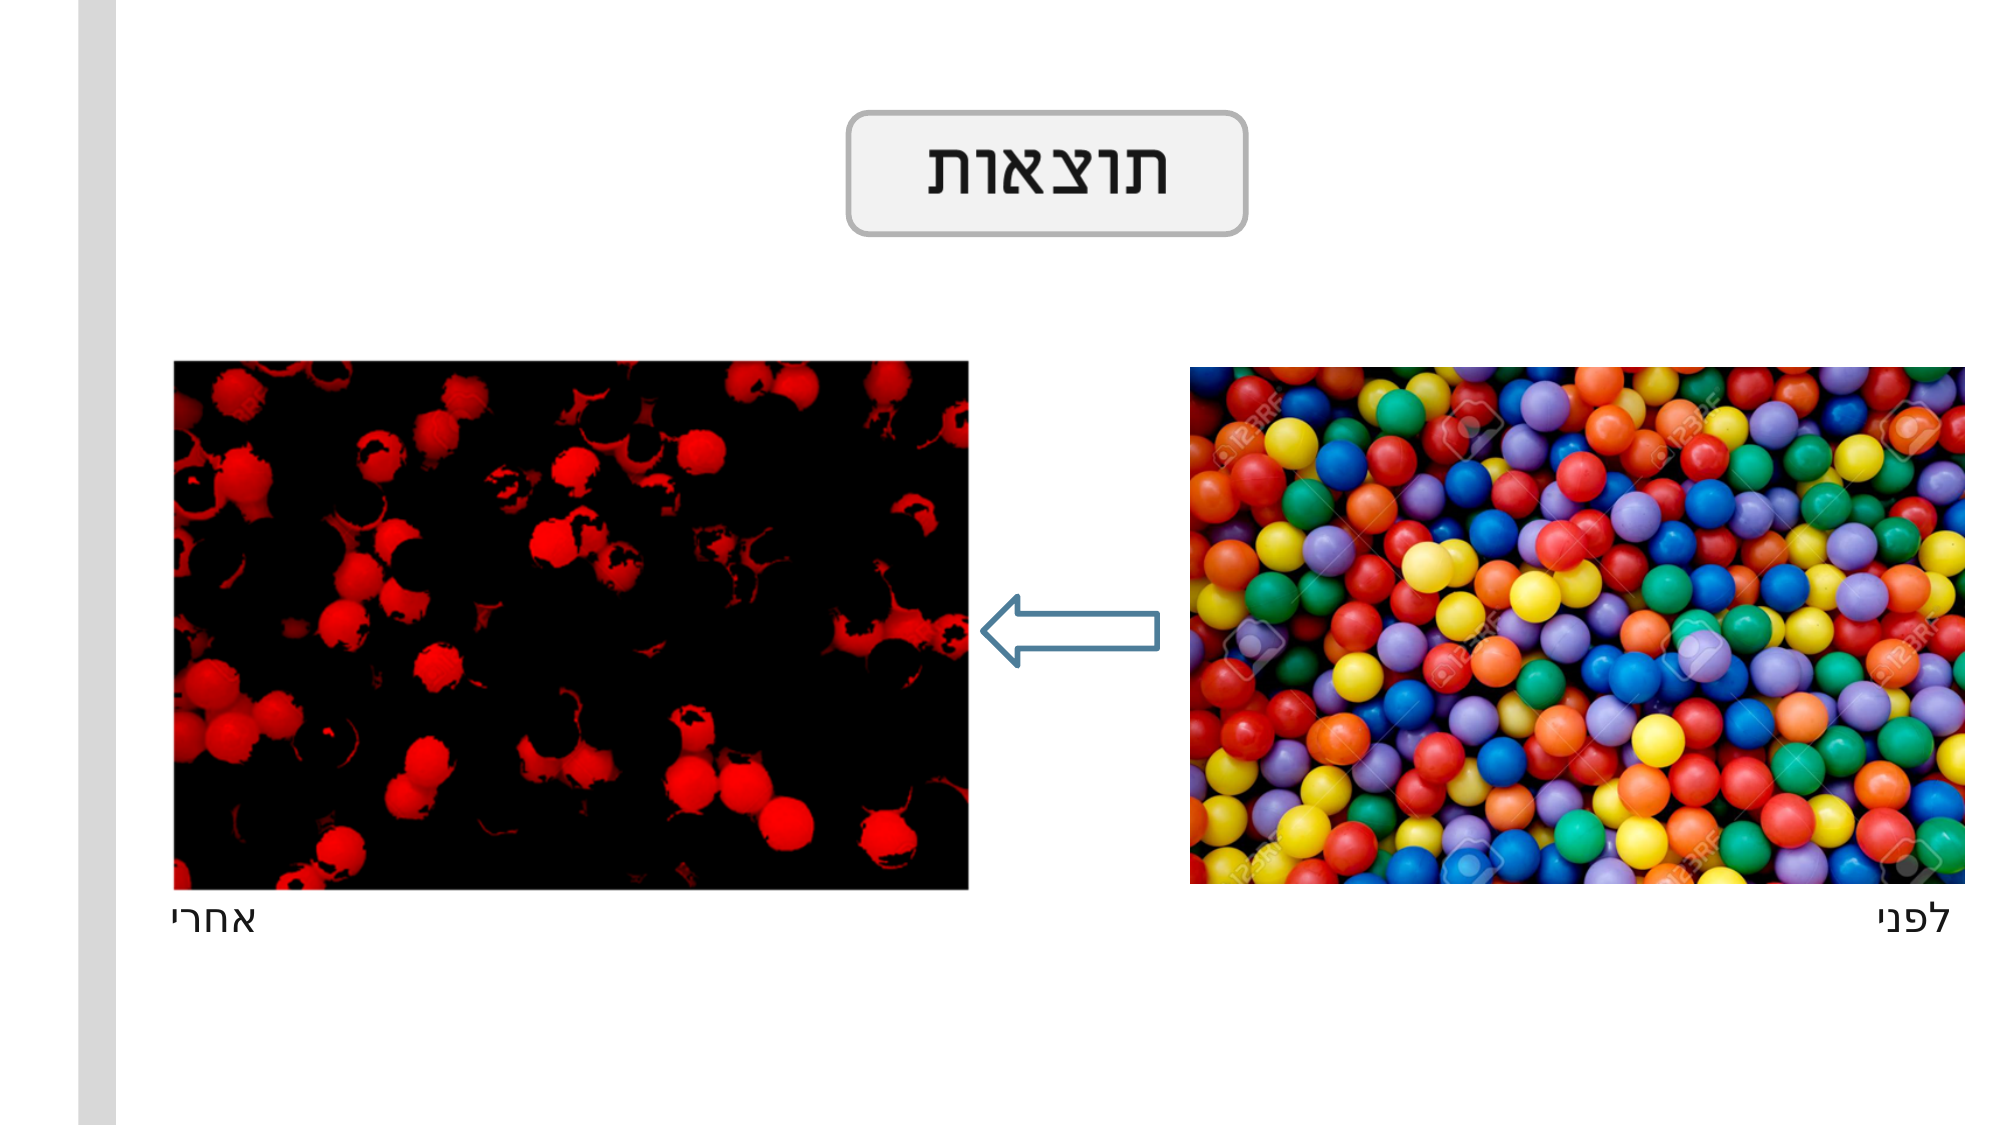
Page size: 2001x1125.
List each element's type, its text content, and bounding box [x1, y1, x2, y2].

text_box לפני [1862, 883, 1968, 949]
picture [158, 345, 983, 906]
text_box [845, 109, 874, 238]
picture [874, 95, 1221, 271]
text_box [983, 593, 1160, 669]
text_box [1221, 109, 1249, 238]
picture [1190, 367, 1965, 884]
text_box אחרי [155, 883, 273, 949]
